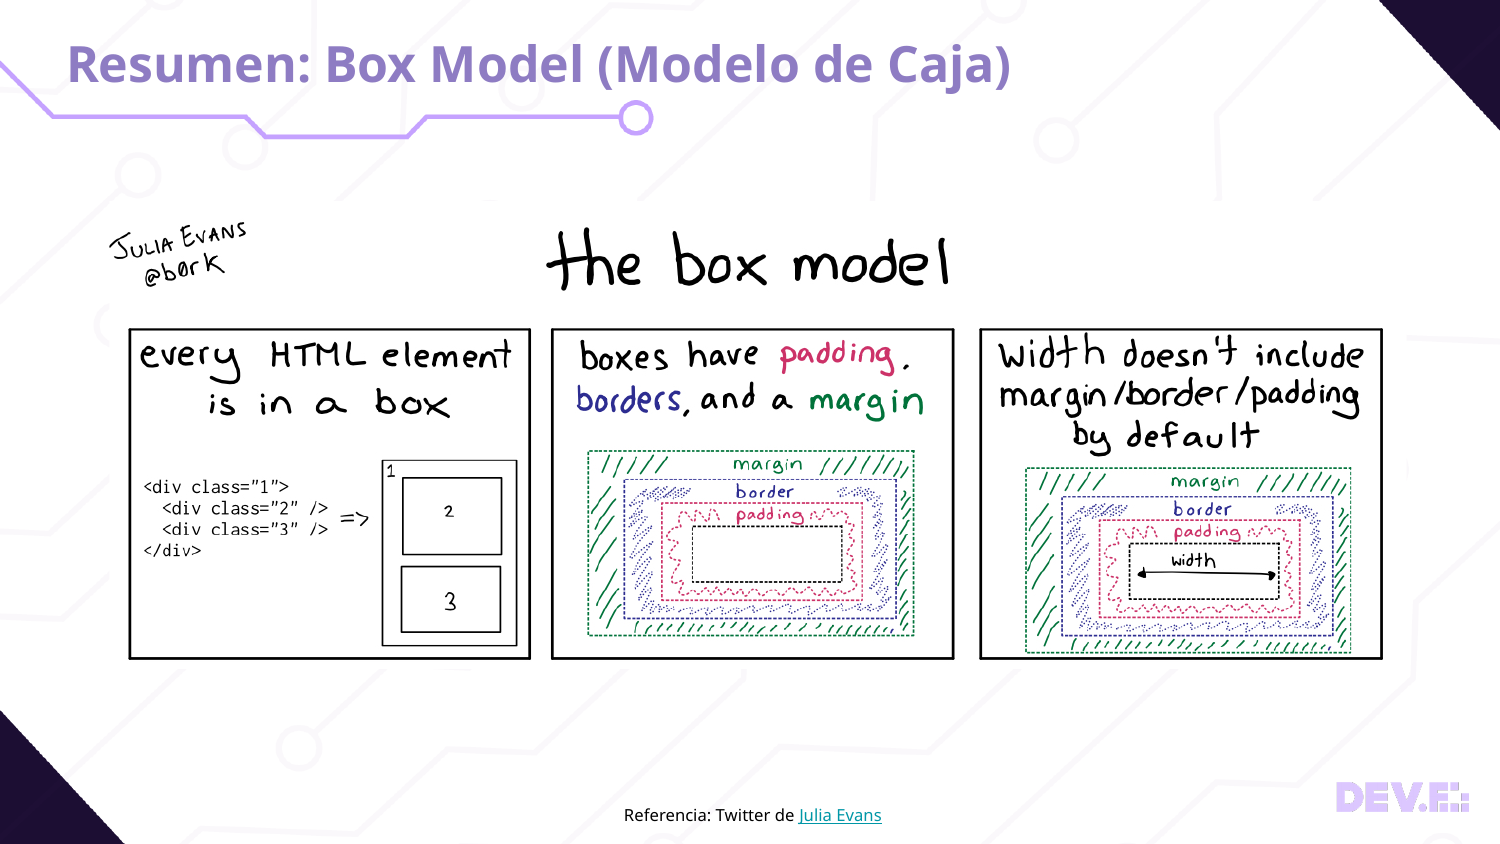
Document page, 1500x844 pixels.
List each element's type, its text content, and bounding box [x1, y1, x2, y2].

title Resumen: Box Model (Modelo de Caja) [51, 17, 1449, 112]
picture [0, 0, 1500, 844]
text_box Referencia: Twitter de Julia Evans [609, 793, 1173, 840]
